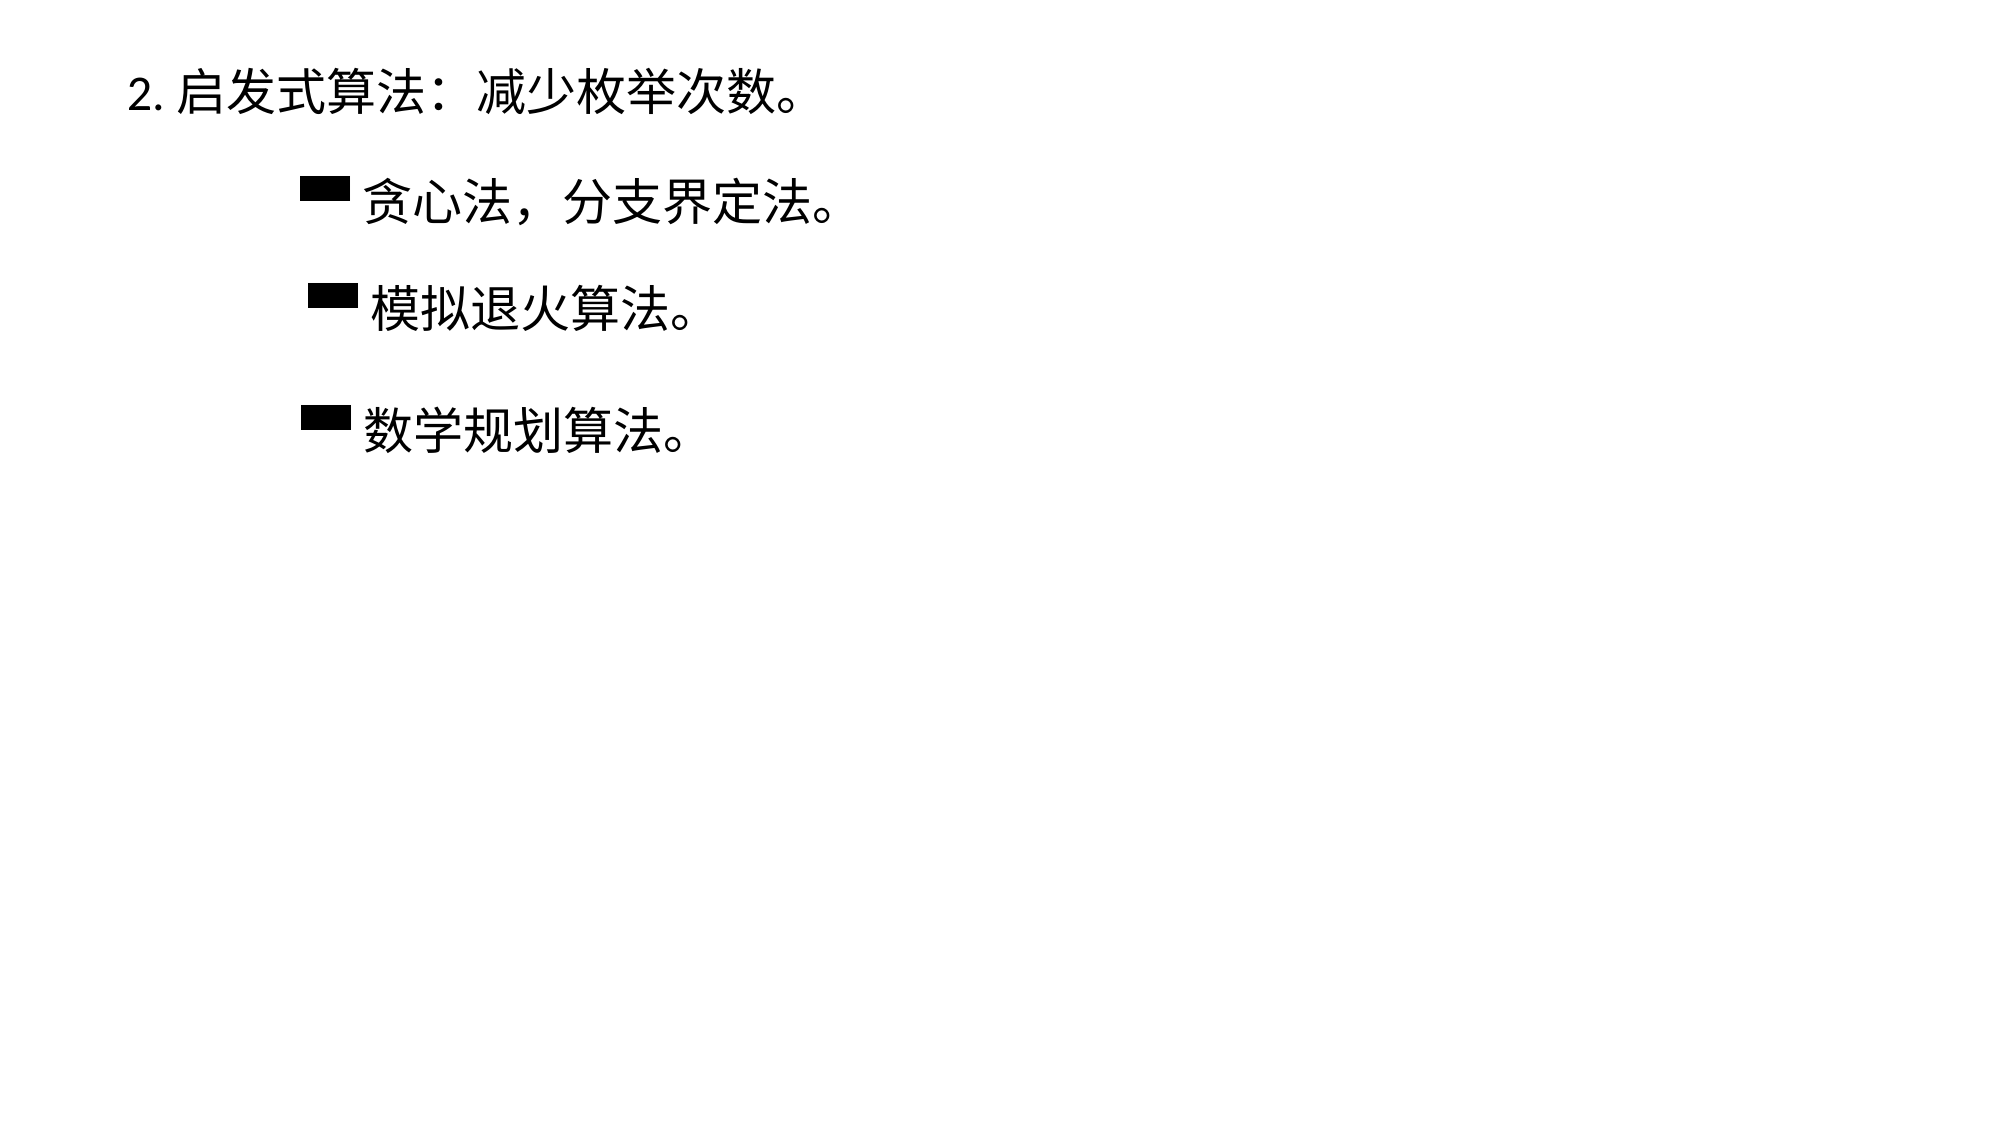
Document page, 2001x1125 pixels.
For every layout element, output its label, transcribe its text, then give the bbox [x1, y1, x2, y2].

text_box 2.启发式算法：减少枚举次数。 [112, 52, 816, 128]
text_box ▀贪心法，分支界定法。 [285, 163, 935, 239]
text_box ▀模拟退火算法。 [293, 270, 737, 345]
text_box ▀数学规划算法。 [286, 392, 714, 467]
